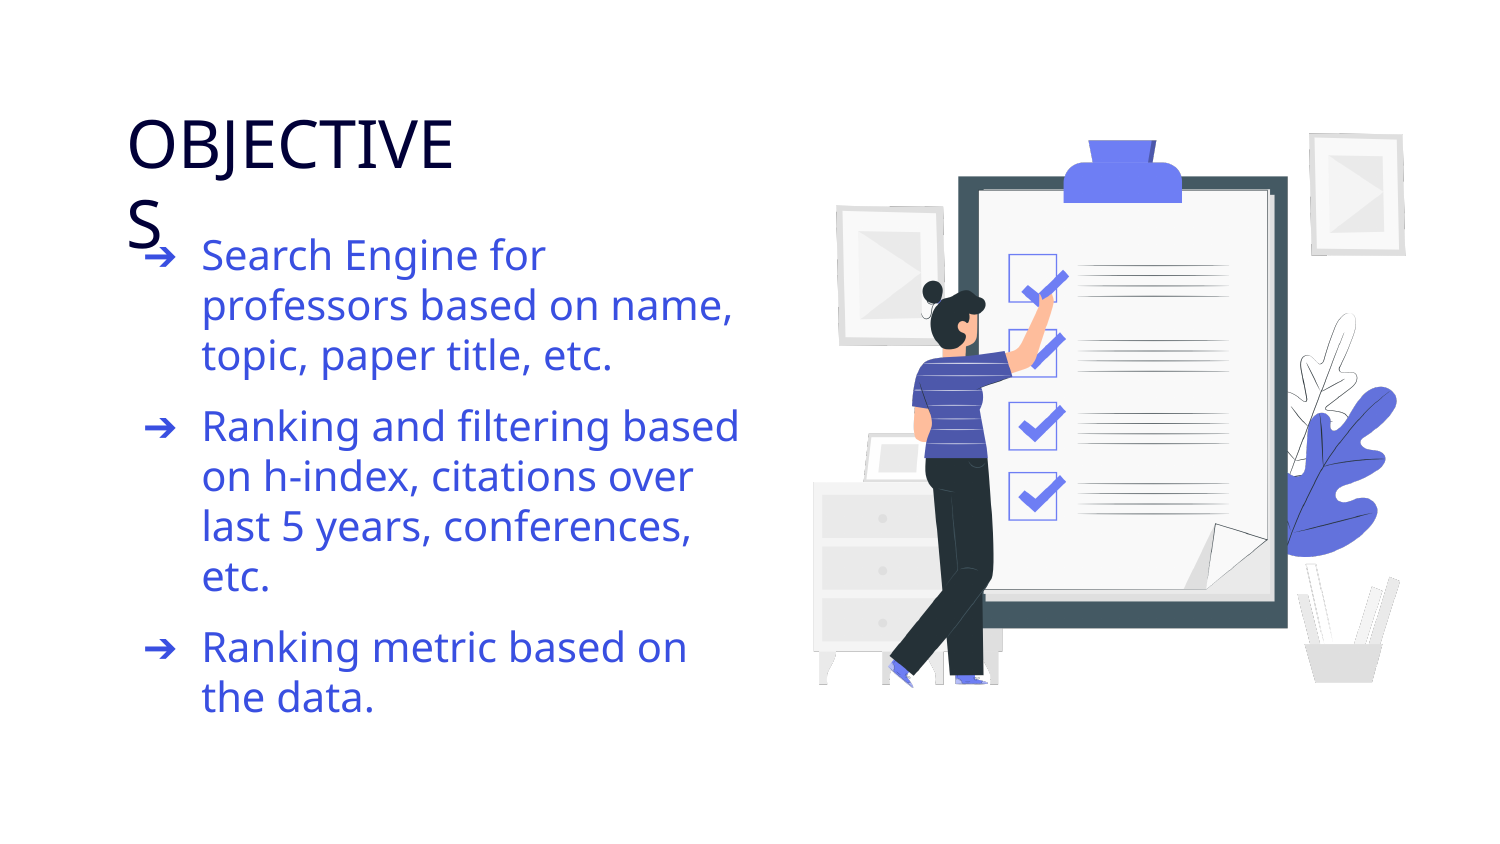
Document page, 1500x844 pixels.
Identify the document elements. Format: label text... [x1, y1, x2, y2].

text_box OBJECTIVES [111, 86, 499, 192]
subtitle Search Engine for professors based on name, topic, paper title, etc. Ranking and filtering based on h-index, citations over last 5 years, conferences, etc. Ranking metric based on the data. [111, 214, 766, 754]
picture [771, 74, 1451, 754]
